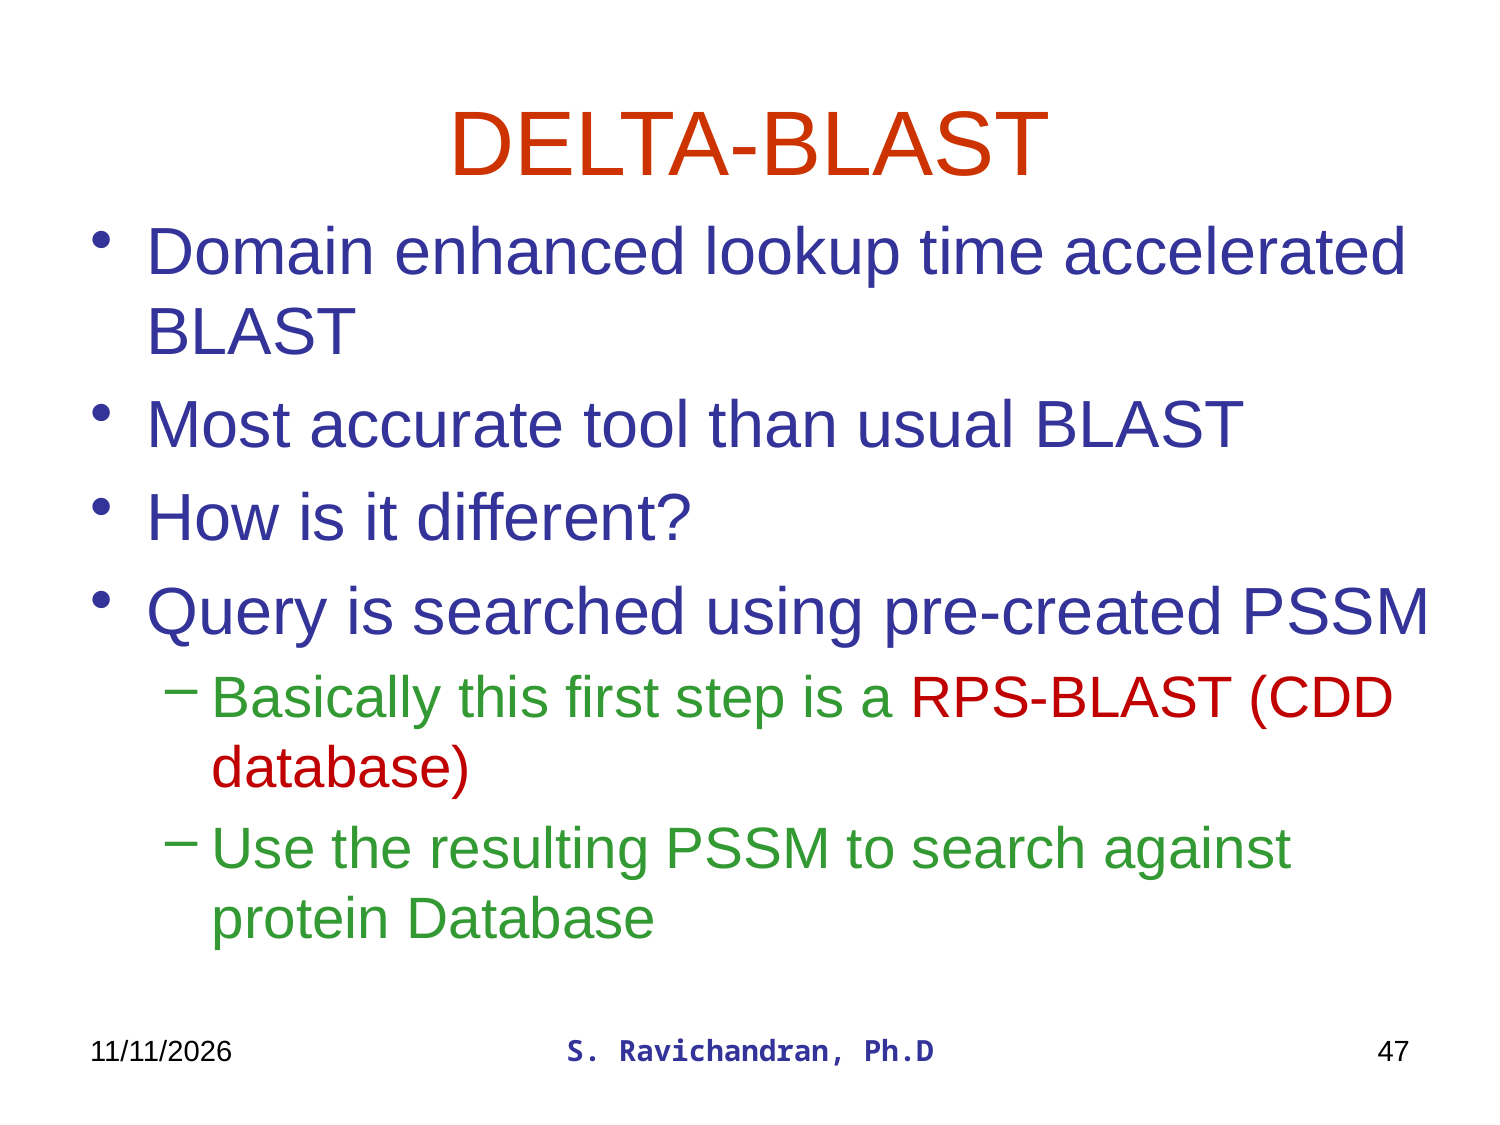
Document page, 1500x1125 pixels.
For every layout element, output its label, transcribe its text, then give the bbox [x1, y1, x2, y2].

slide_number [74, 1024, 426, 1103]
slide_number 47 [1074, 1024, 1426, 1103]
footer S. Ravichandran, Ph.D [512, 1024, 988, 1103]
title DELTA-BLAST [75, 45, 1425, 200]
list Domain enhanced lookup time accelerated BLAST Most accurate tool than usual BLAST How is it different? Query is searched using pre-created PSSM Basically this first step is a RPS-BLAST (CDD database) Use the resulting PSSM to search against protein Database [75, 200, 1500, 1005]
